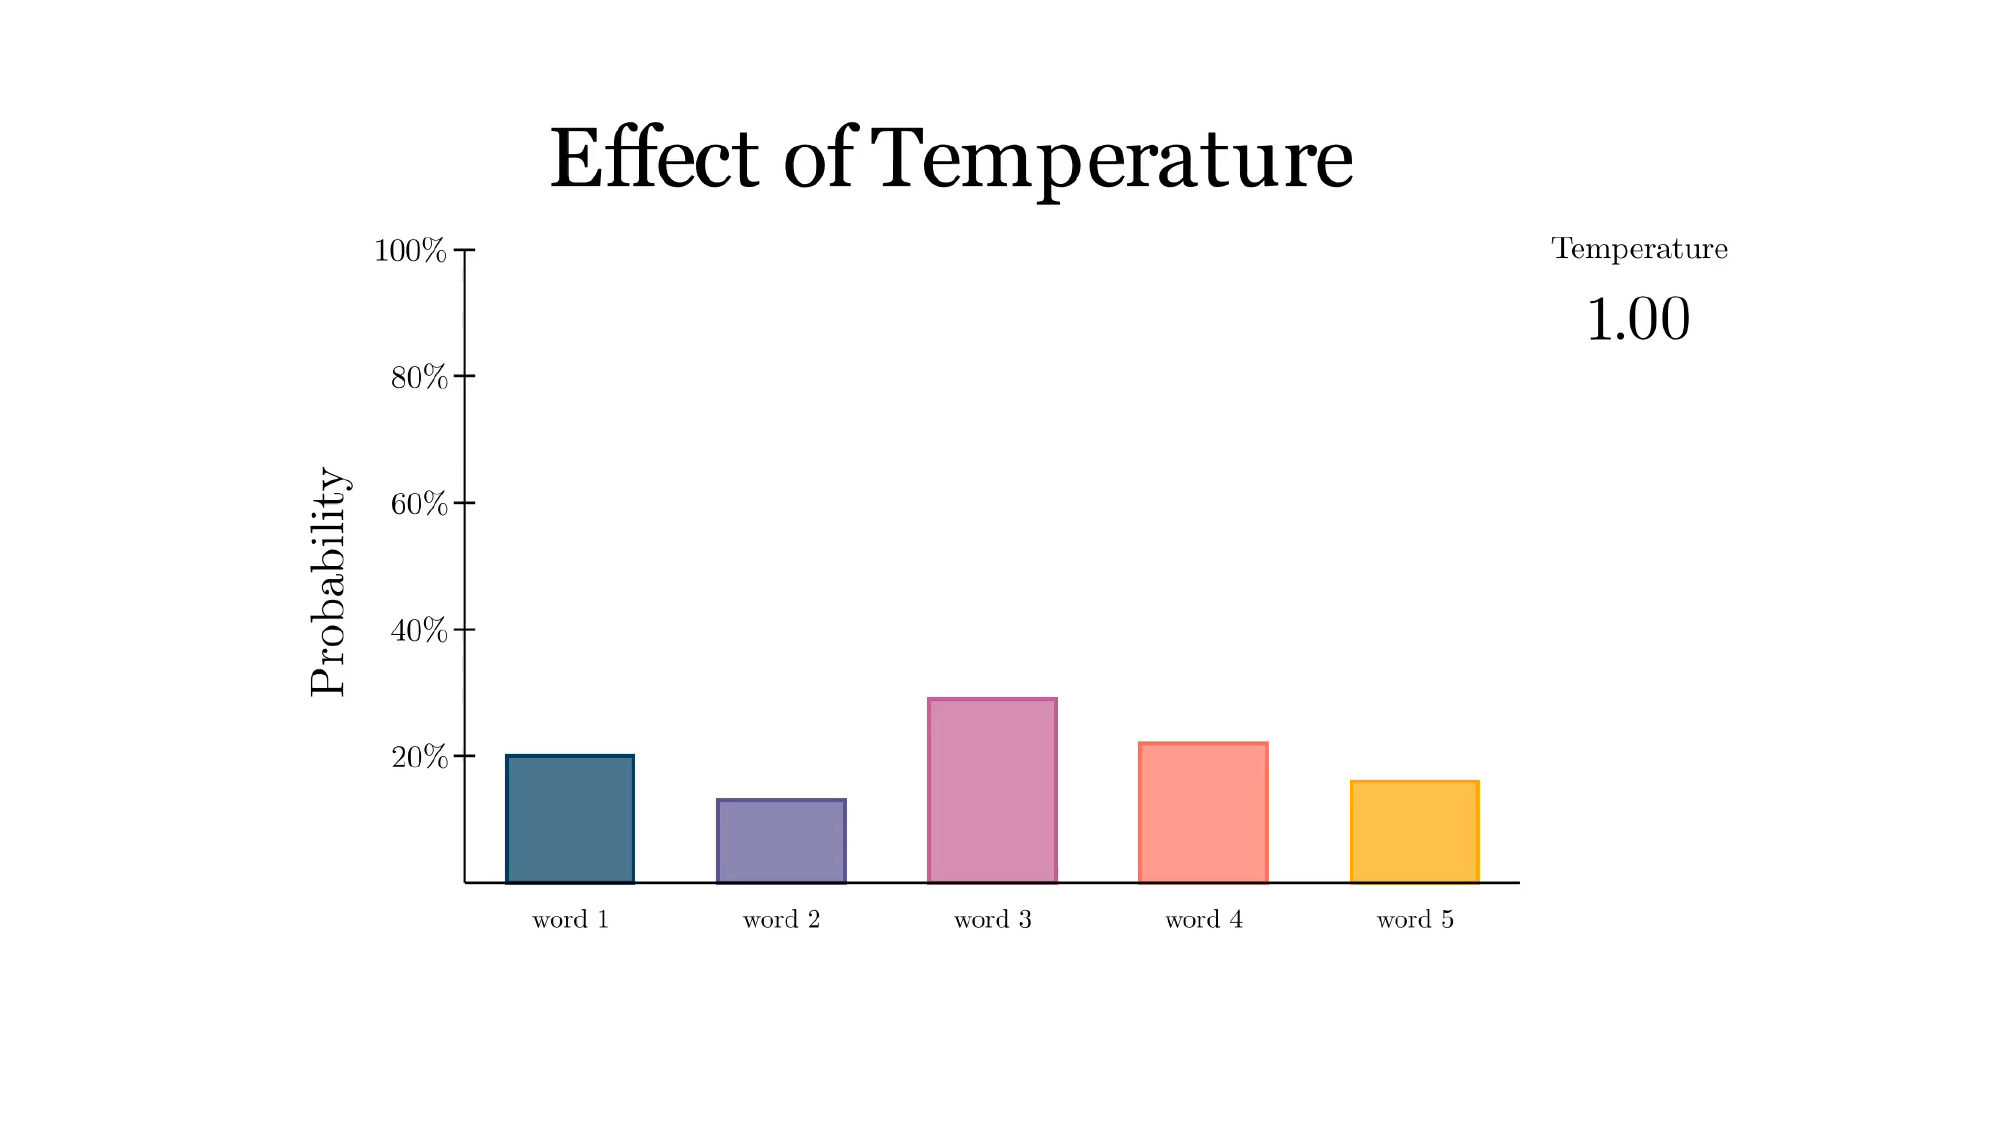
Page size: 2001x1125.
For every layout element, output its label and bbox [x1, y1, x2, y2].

list [98, 55, 1902, 1070]
